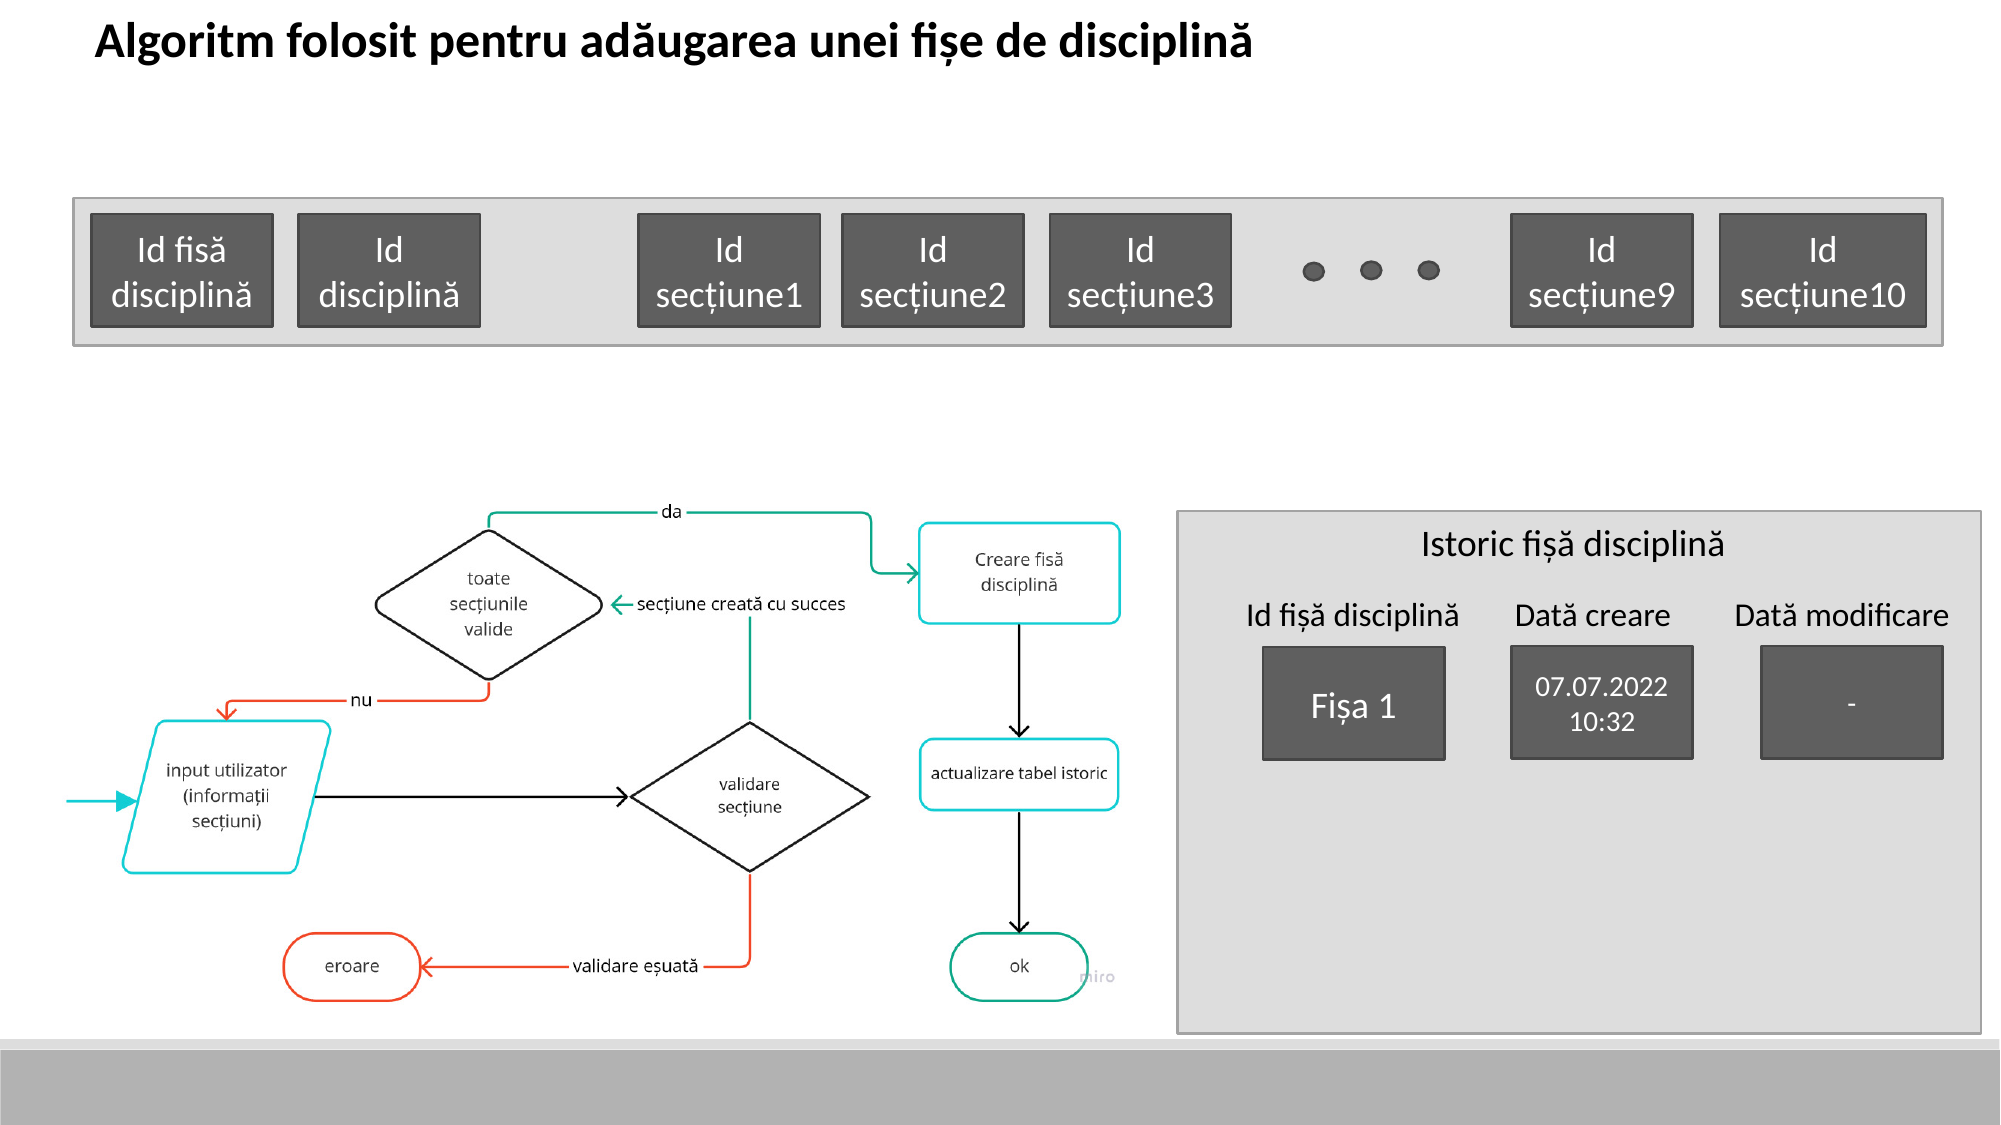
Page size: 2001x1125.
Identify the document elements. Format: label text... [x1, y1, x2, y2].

text_box Fișa 1 [1262, 646, 1446, 761]
text_box Id fișă disciplină [1231, 586, 1477, 641]
picture [55, 488, 1140, 1007]
text_box [1176, 510, 1982, 1035]
text_box - [1760, 645, 1944, 760]
text_box Dată creare [1499, 586, 1693, 641]
text_box Id secțiune10 [1719, 213, 1927, 328]
text_box Id secțiune1 [637, 213, 821, 328]
text_box Id secțiune3 [1049, 213, 1232, 328]
text_box Id secțiune2 [841, 213, 1025, 328]
text_box 07.07.2022 10:32 [1510, 645, 1694, 760]
text_box Algoritm folosit pentru adăugarea unei fișe de disciplină [79, 0, 1269, 75]
text_box [72, 197, 1944, 347]
text_box Id fisă disciplină [90, 213, 274, 328]
text_box [1360, 260, 1383, 281]
text_box [1417, 260, 1441, 281]
text_box Istoric fișă disciplină [1406, 511, 1753, 571]
text_box Id secțiune9 [1510, 213, 1694, 328]
text_box Dată modificare [1719, 586, 1982, 641]
text_box [1302, 261, 1326, 282]
text_box Id disciplină [297, 213, 481, 328]
